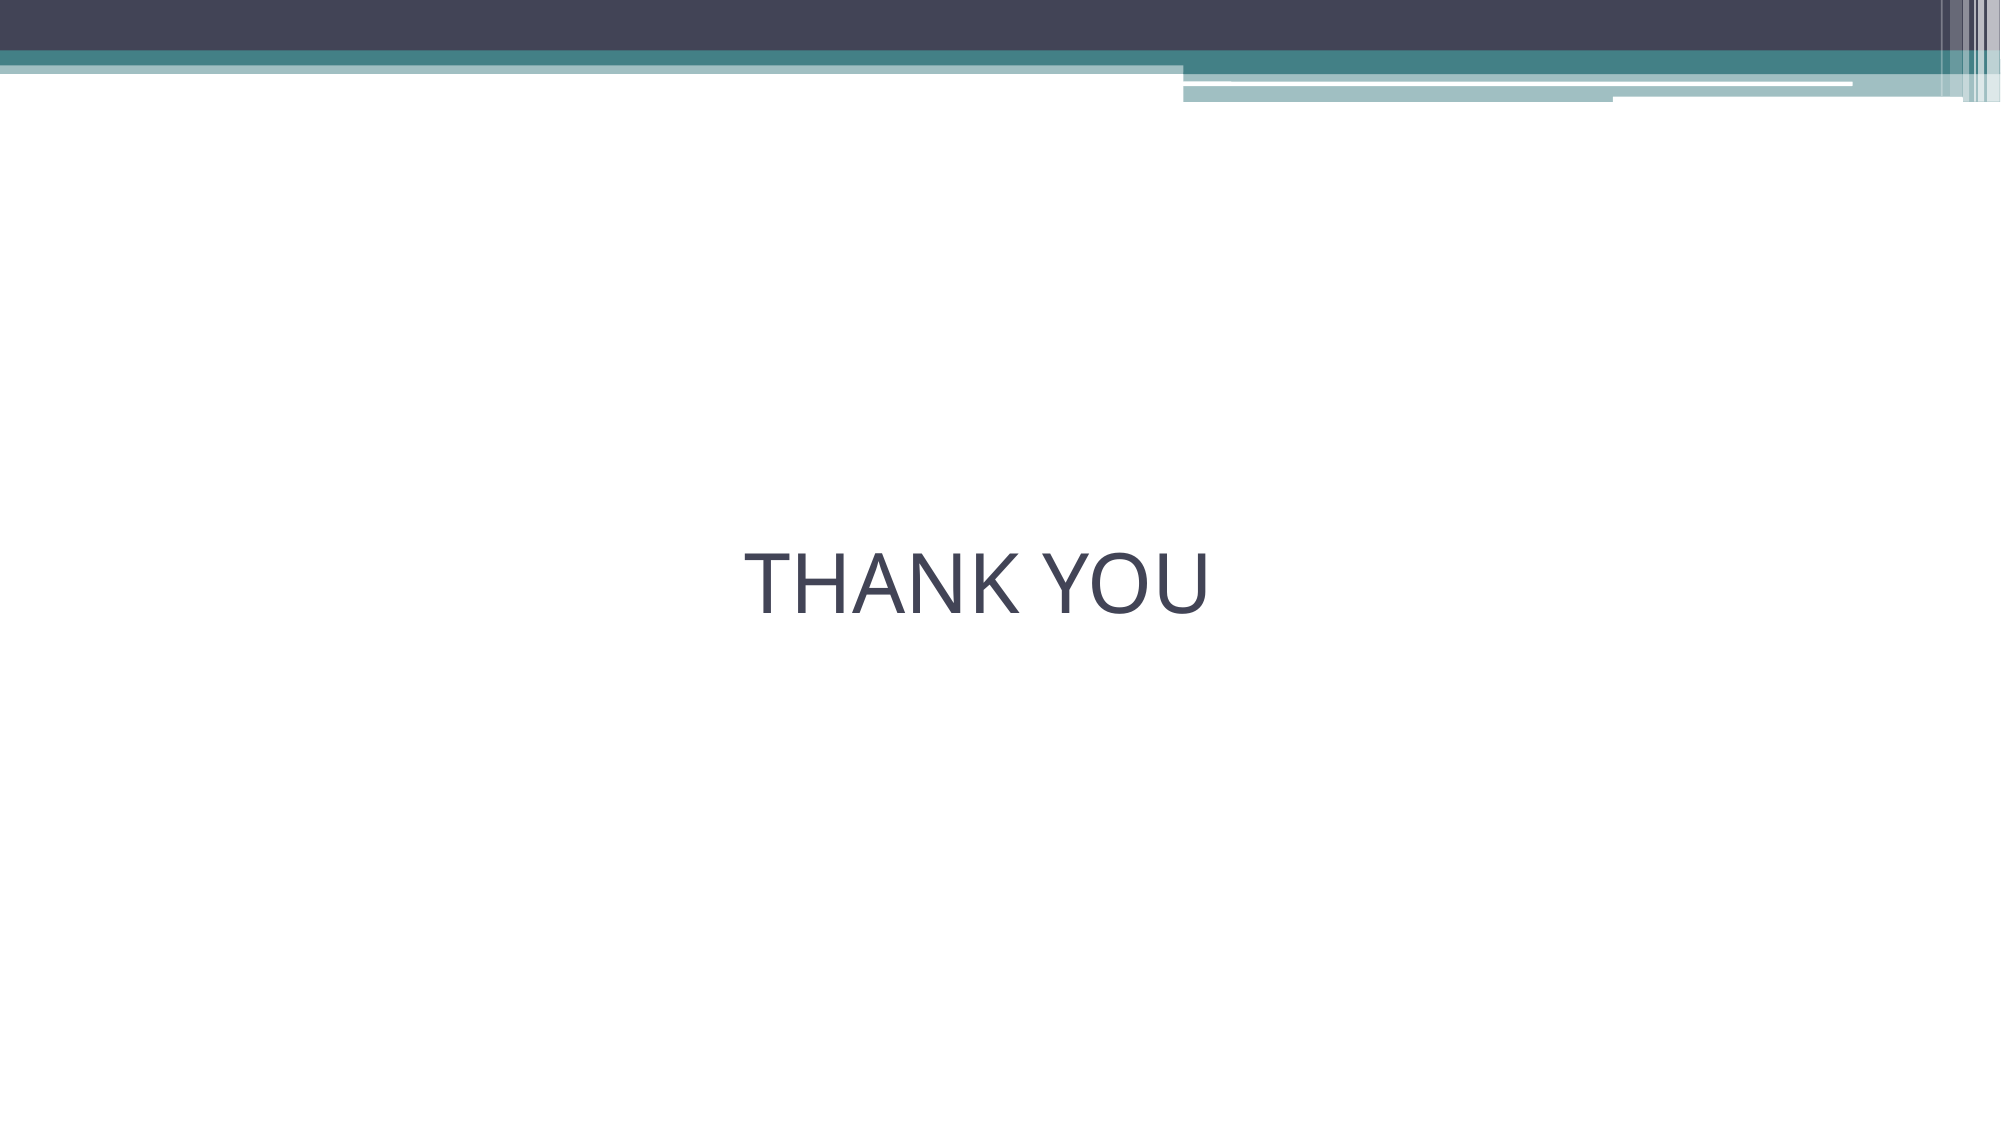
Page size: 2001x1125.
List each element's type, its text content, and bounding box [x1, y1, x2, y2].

title THANK YOU [79, 492, 1880, 668]
